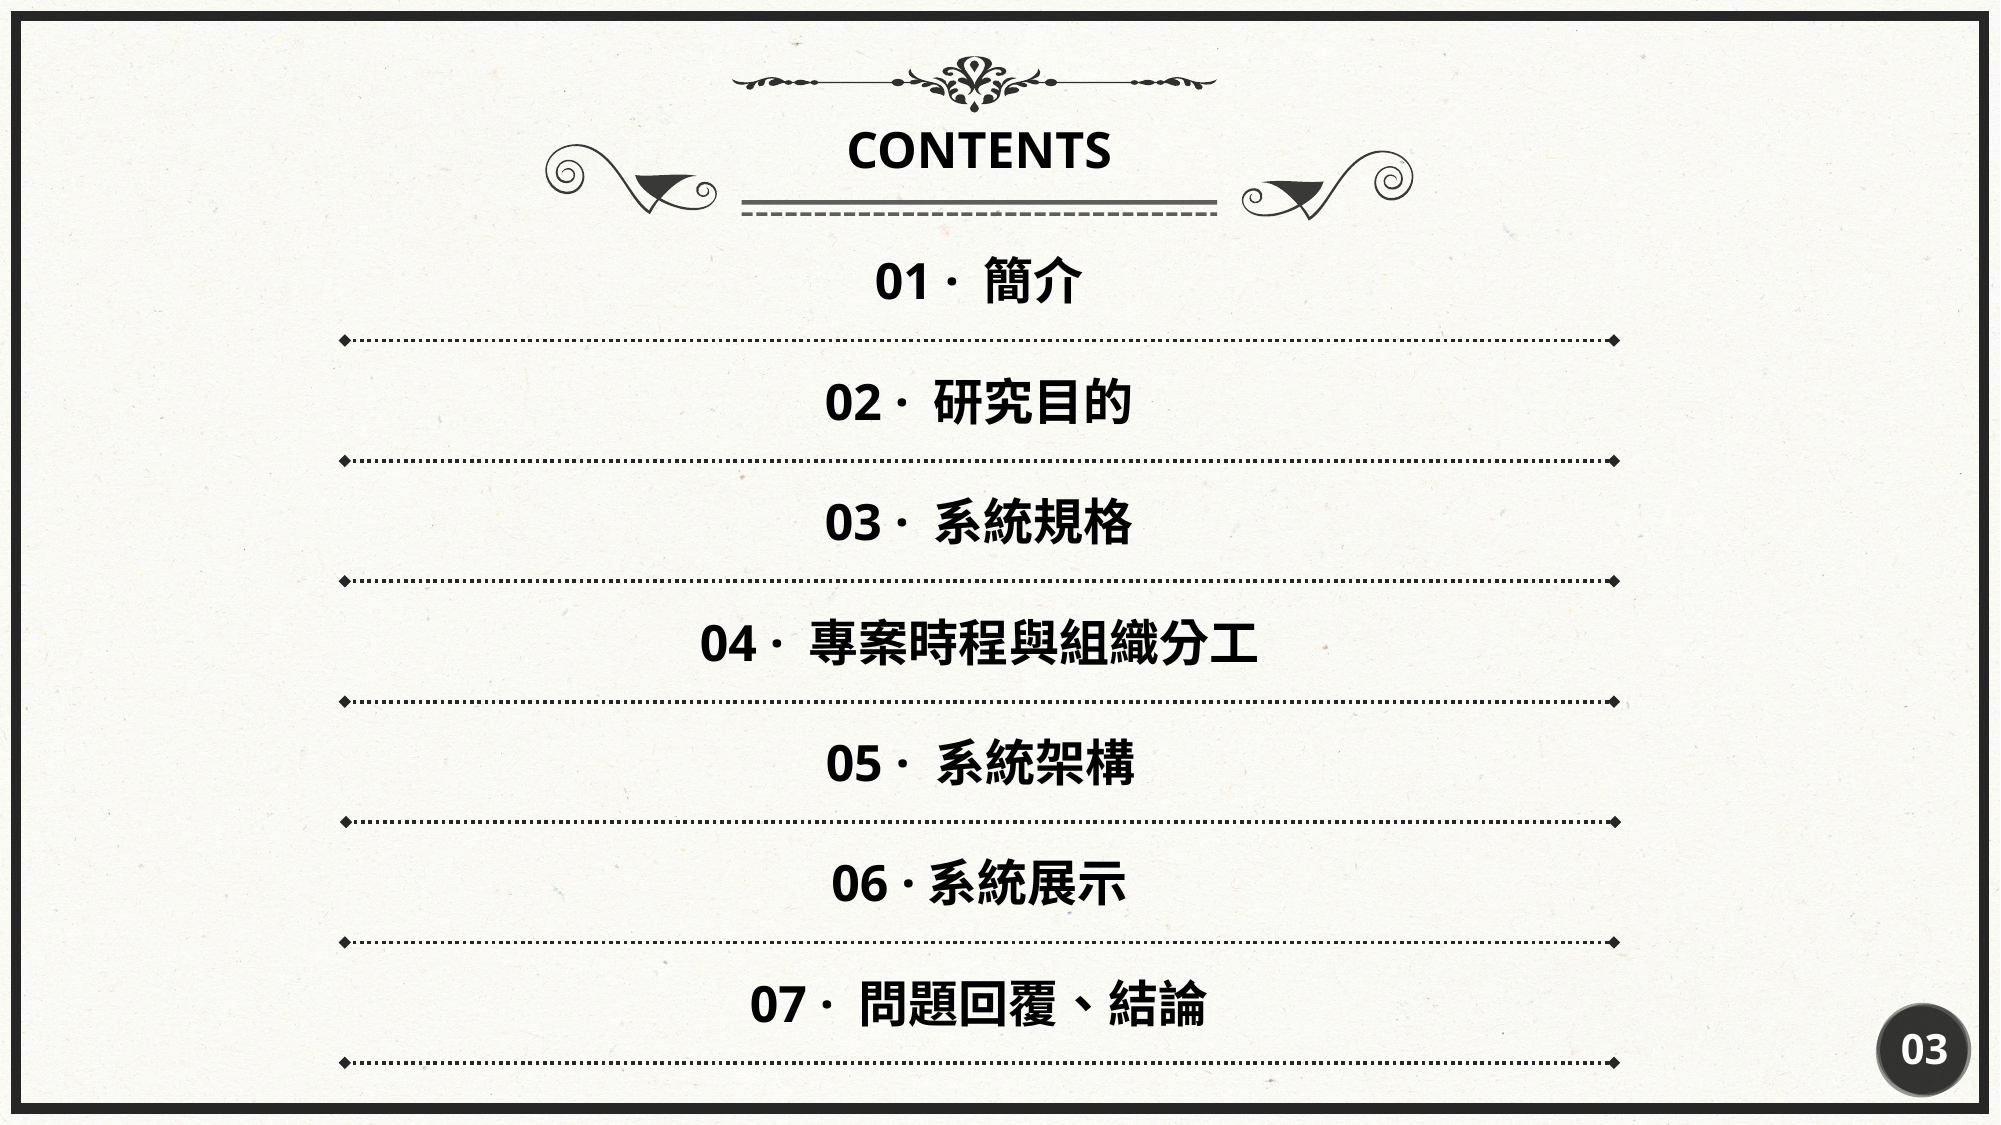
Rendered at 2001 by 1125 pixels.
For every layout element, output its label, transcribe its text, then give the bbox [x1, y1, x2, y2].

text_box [542, 56, 1417, 221]
text_box 04 · 專案時程與組織分工 [487, 603, 1471, 679]
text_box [1863, 1002, 1987, 1098]
text_box 03 · 系統規格 [487, 483, 1471, 558]
text_box 05 · 系統架構 [489, 723, 1472, 799]
text_box 02 · 研究目的 [487, 362, 1471, 438]
text_box 07 · 問題回覆、結論 [487, 964, 1471, 1040]
text_box 01 · 簡介 [487, 242, 1471, 318]
text_box 06 ·系統展示 [487, 844, 1471, 920]
text_box [15, 15, 1985, 1109]
